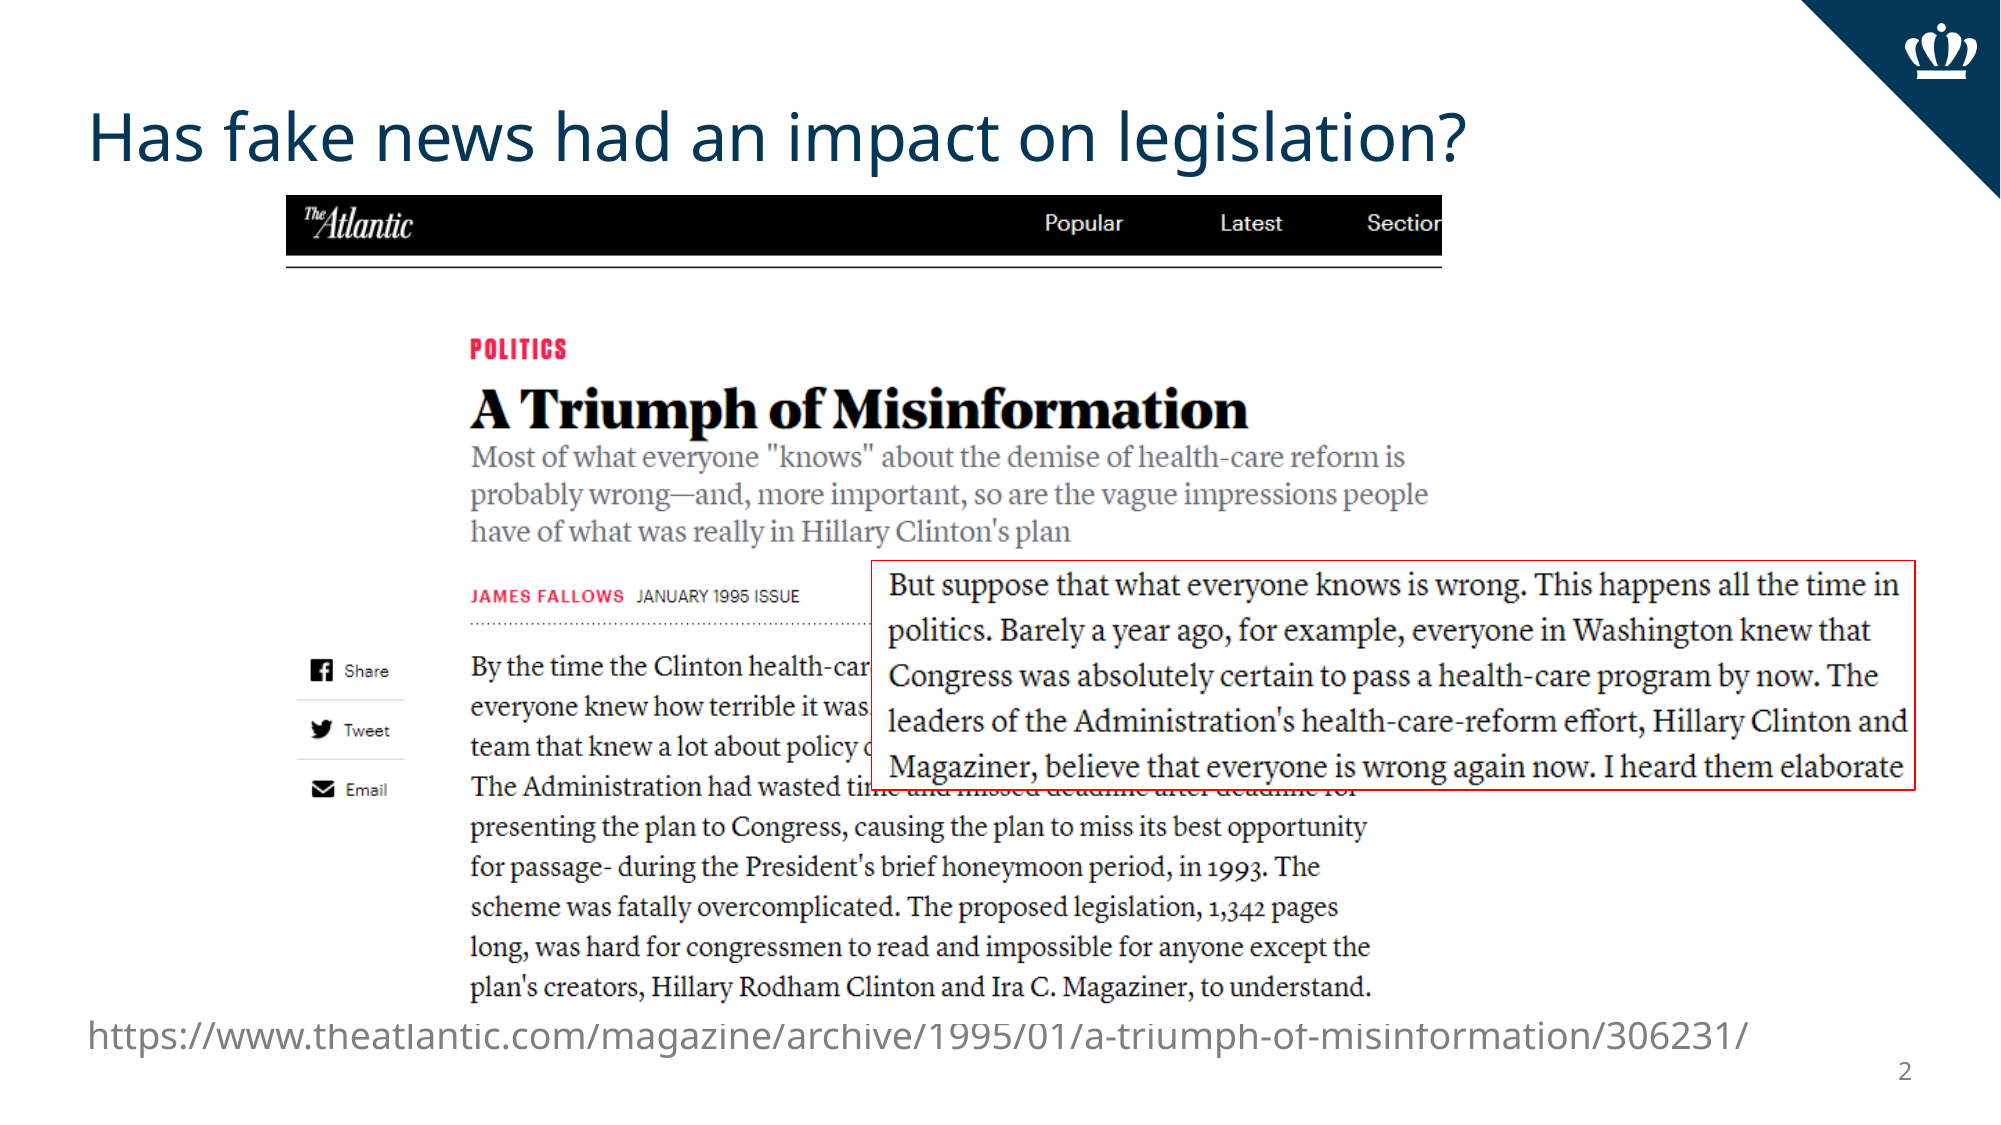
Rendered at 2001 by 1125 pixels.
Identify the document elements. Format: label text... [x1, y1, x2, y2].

picture [286, 194, 1915, 1025]
list https://www.theatlantic.com/magazine/archive/1995/01/a-triumph-of-misinformation/306231/ [72, 1002, 1839, 1084]
slide_number ‹#› [1477, 1042, 1928, 1103]
title Has fake news had an impact on legislation? [72, 59, 1928, 220]
picture [1905, 23, 1977, 79]
